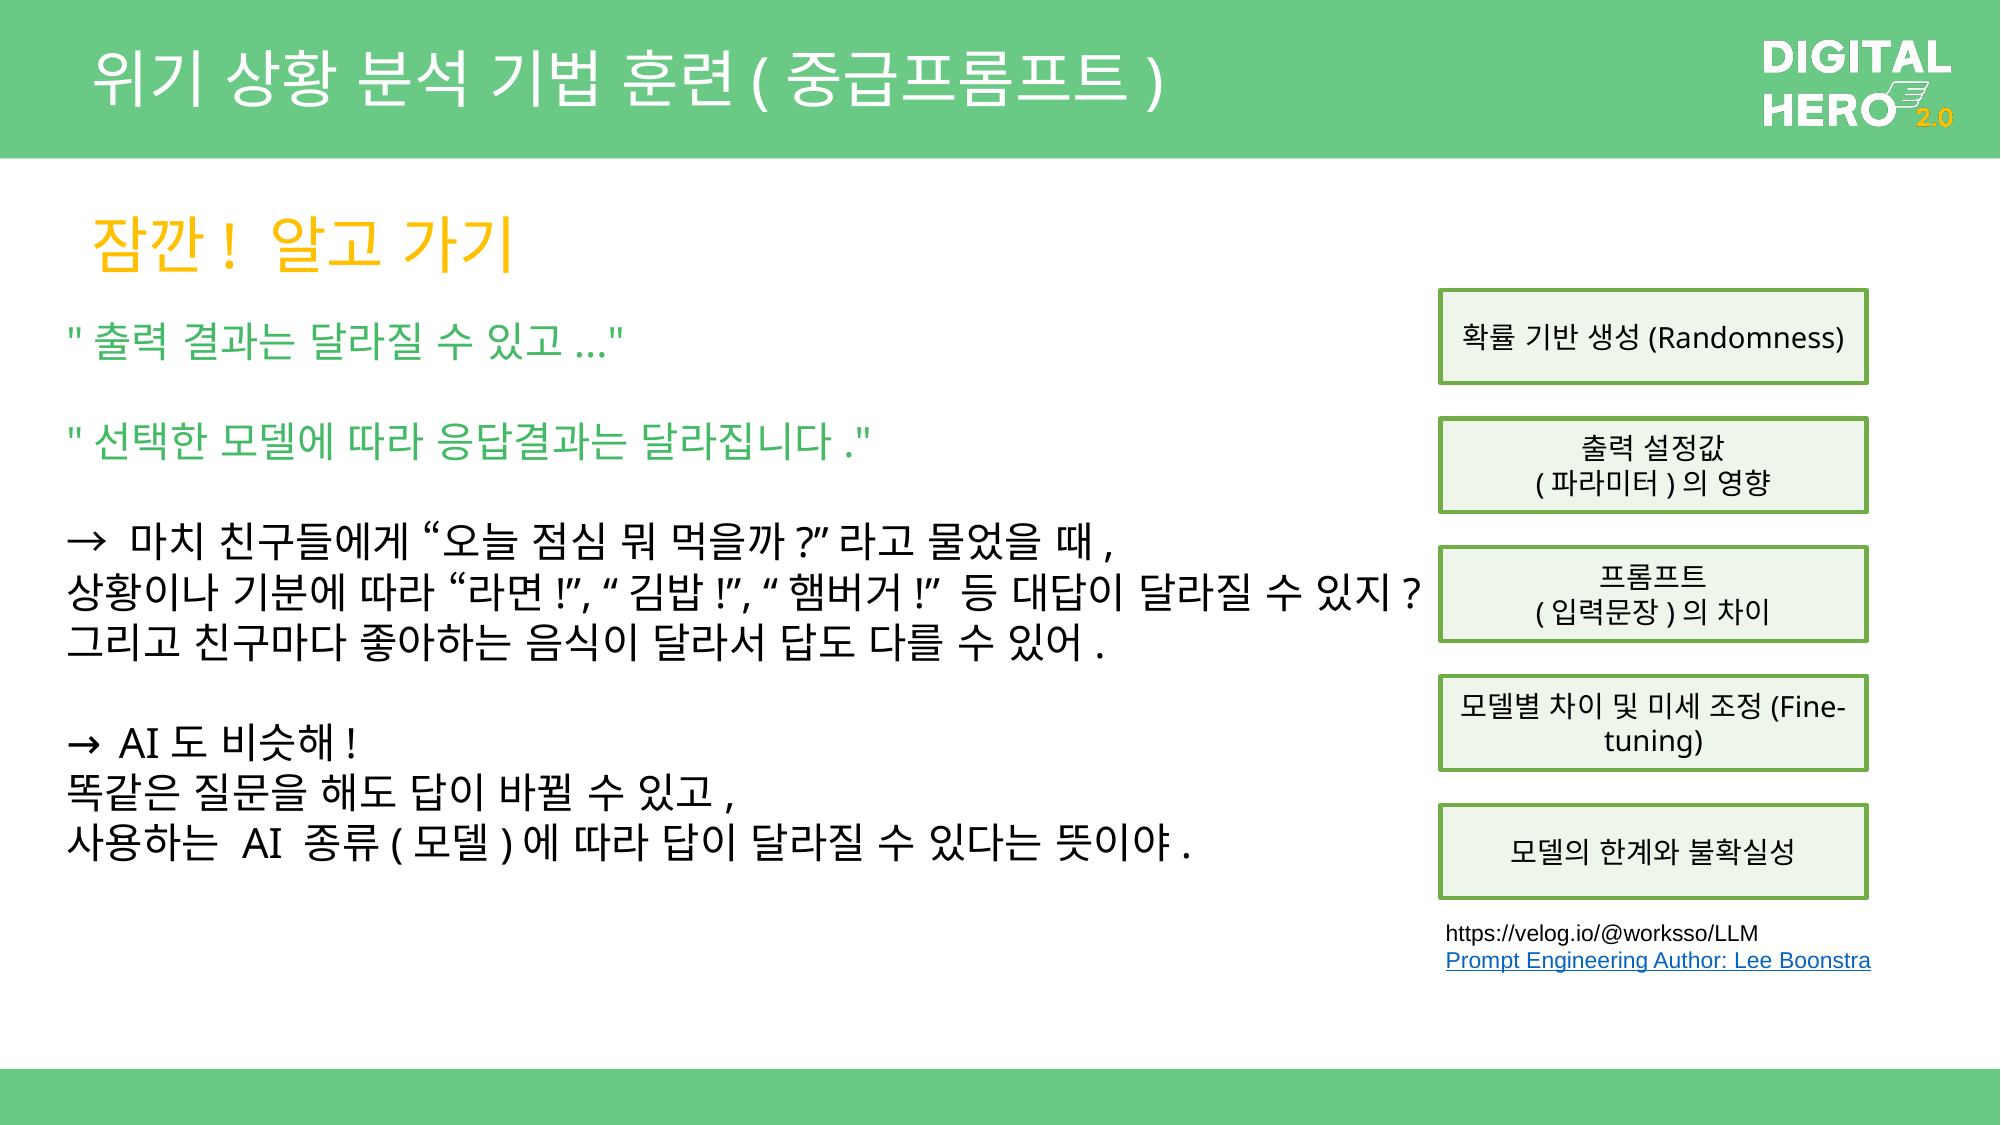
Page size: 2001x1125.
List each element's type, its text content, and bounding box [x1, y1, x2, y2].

text_box 잠깐! 알고 가기 [76, 199, 1802, 298]
picture [1754, 23, 1967, 146]
text_box "출력 결과는 달라질 수 있고..." "선택한 모델에 따라 응답결과는 달라집니다." → 마치 친구들에게 “오늘 점심 뭐 먹을까?”라고 물었을 때, 상황이나 기분에 따라 “라면!”, “김밥!”, “햄버거!” 등 대답이 달라질 수 있지? 그리고 친구마다 좋아하는 음식이 달라서 답도 다를 수 있어. → AI도 비슷해! 똑같은 질문을 해도 답이 바뀔 수 있고, 사용하는 AI 종류(모델)에 따라 답이 달라질 수 있다는 뜻이야. [51, 308, 1435, 874]
text_box https://velog.io/@worksso/LLM Prompt Engineering Author: Lee Boonstra [1430, 910, 1887, 981]
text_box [1440, 289, 1867, 899]
title 위기 상황 분석 기법 훈련(중급프롬프트) [76, 33, 1802, 132]
